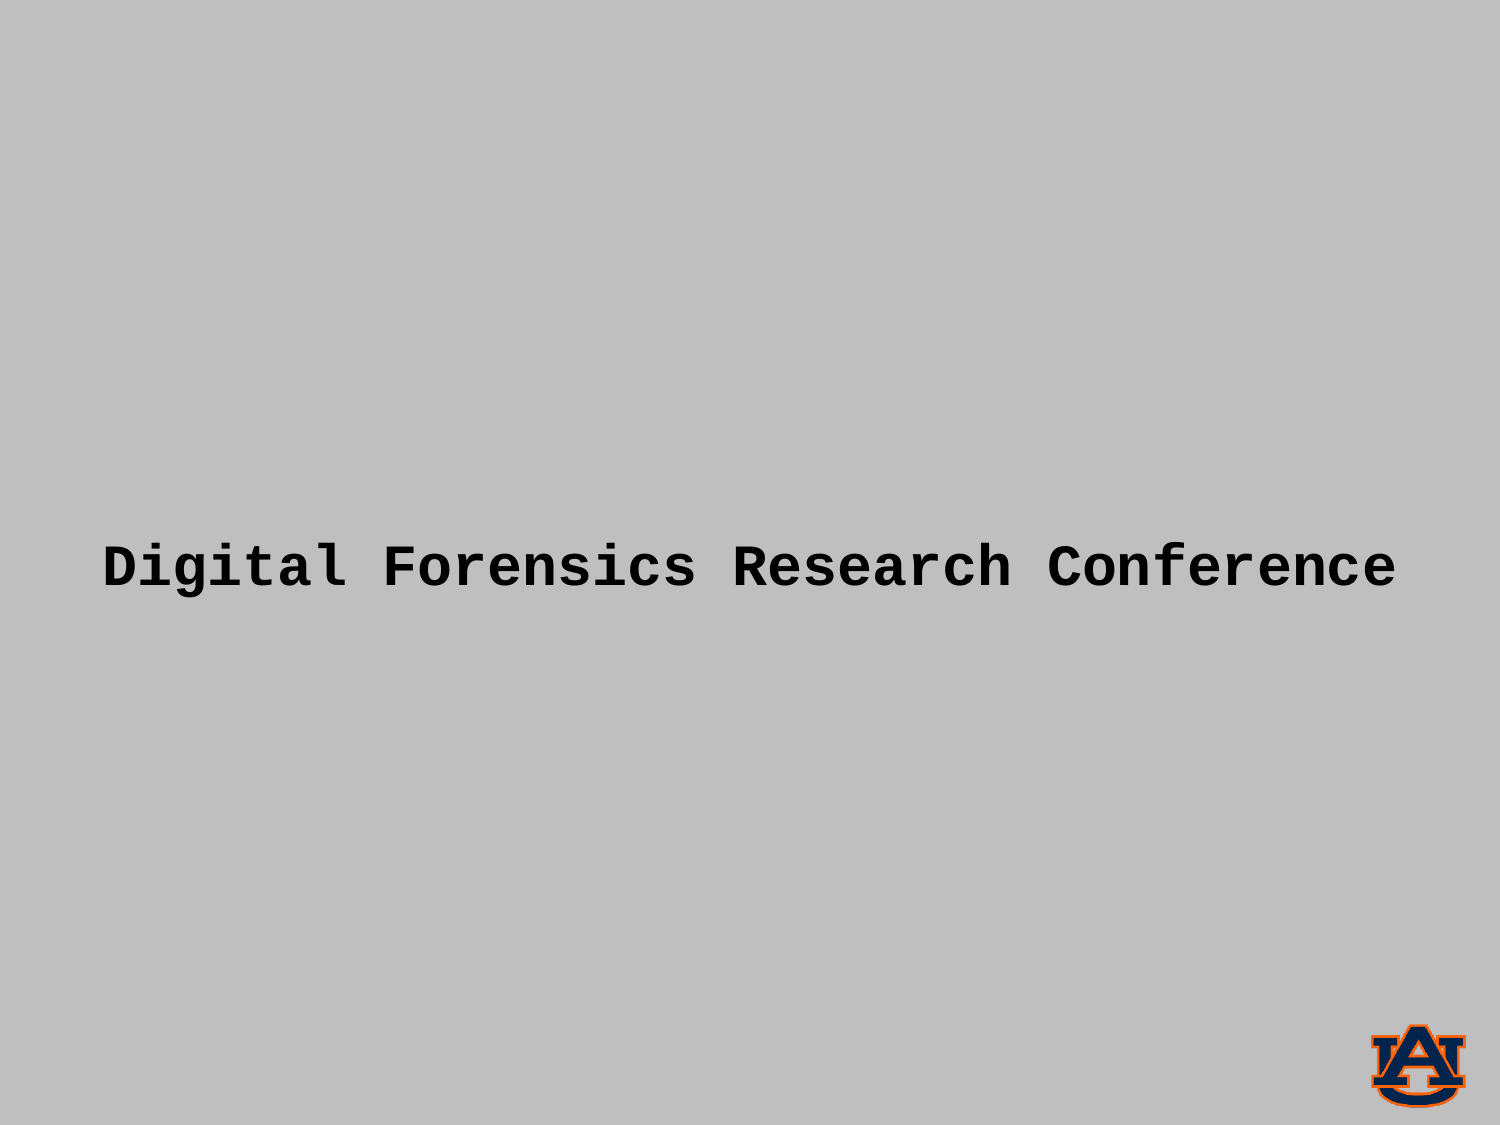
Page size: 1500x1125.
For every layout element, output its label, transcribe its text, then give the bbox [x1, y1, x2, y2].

picture [1369, 1022, 1475, 1108]
title Digital Forensics Research Conference [35, 507, 1465, 618]
